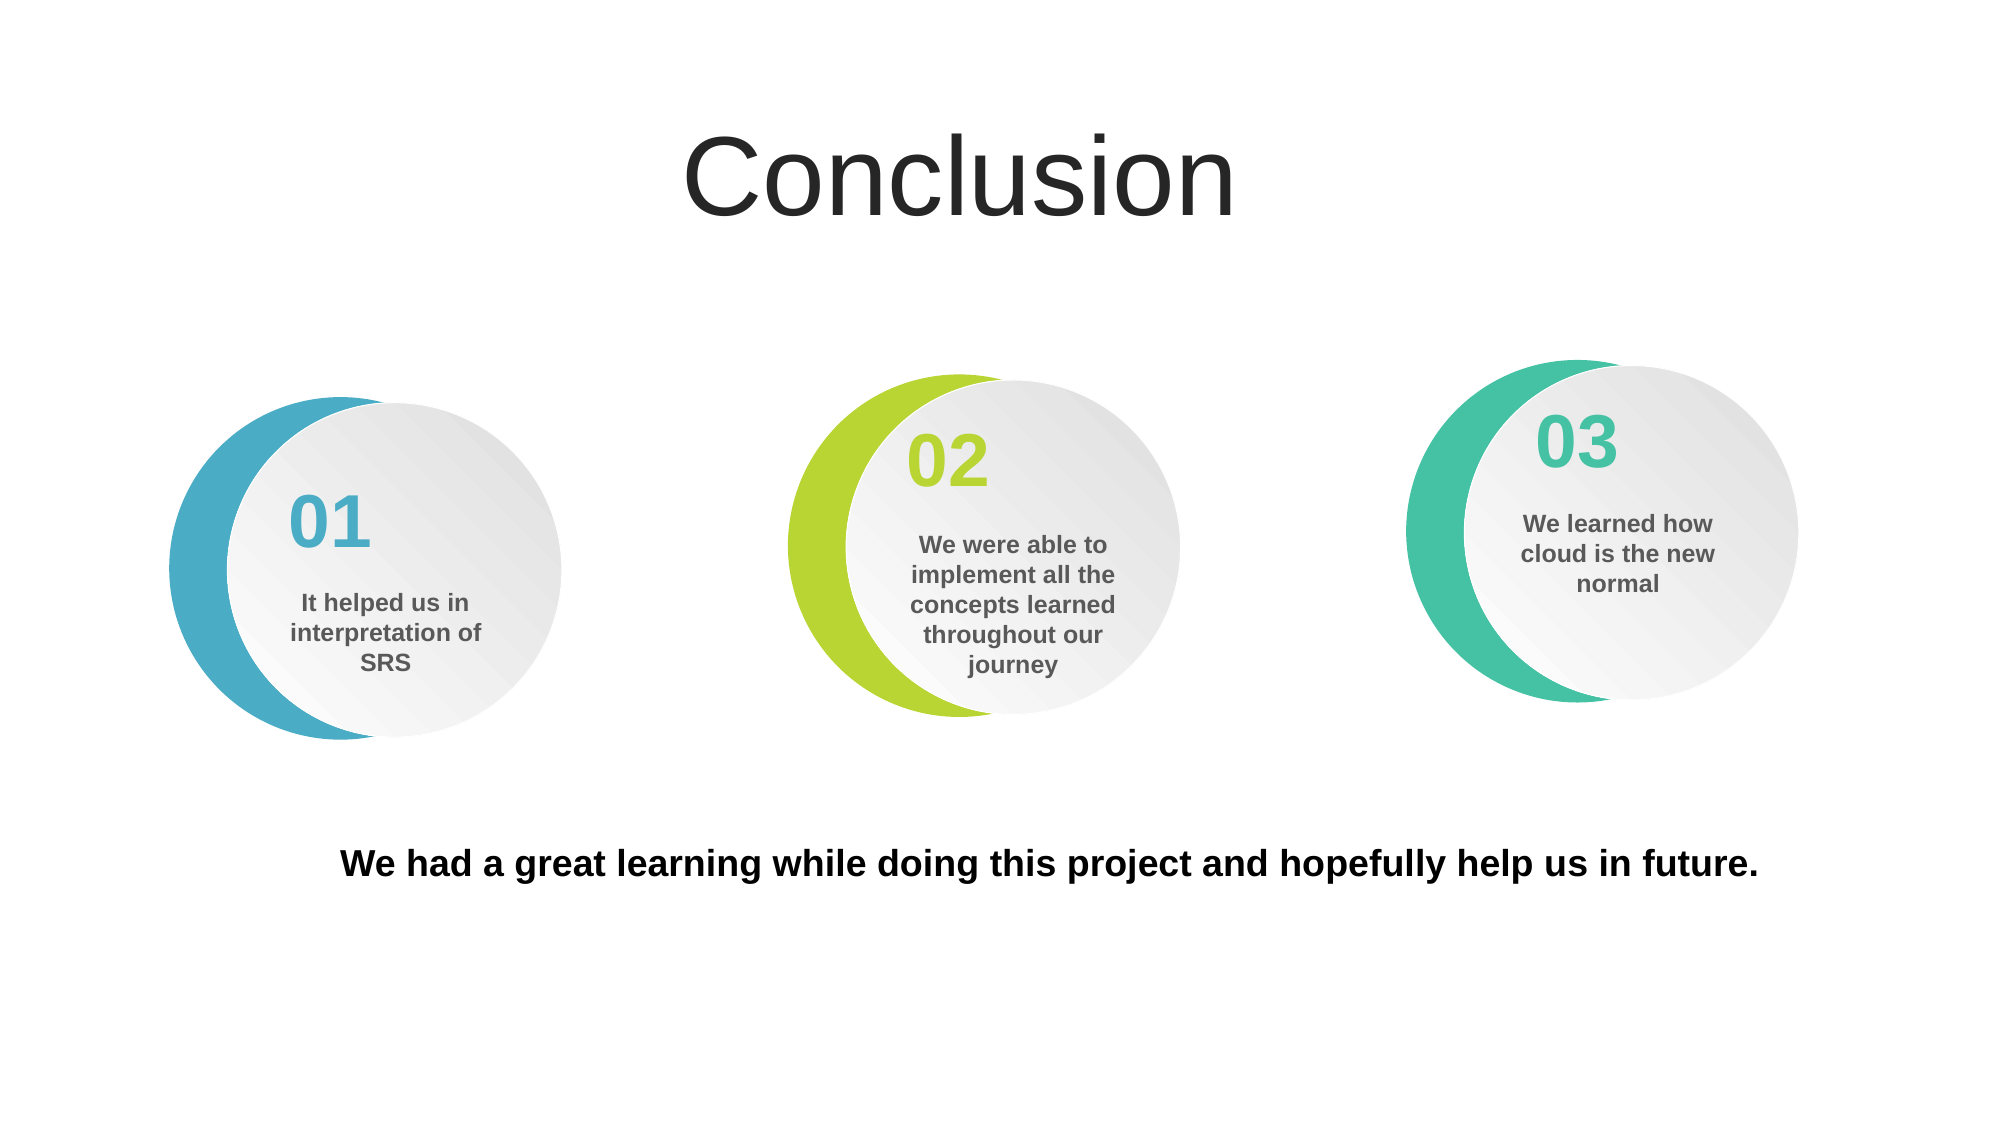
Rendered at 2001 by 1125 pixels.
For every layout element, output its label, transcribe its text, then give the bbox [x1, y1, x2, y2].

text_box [1406, 359, 1799, 703]
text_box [787, 374, 1181, 717]
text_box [169, 397, 562, 740]
text_box We had a great learning while doing this project and hopefully help us in future. [302, 831, 1799, 892]
list Conclusion [10, 119, 1909, 238]
